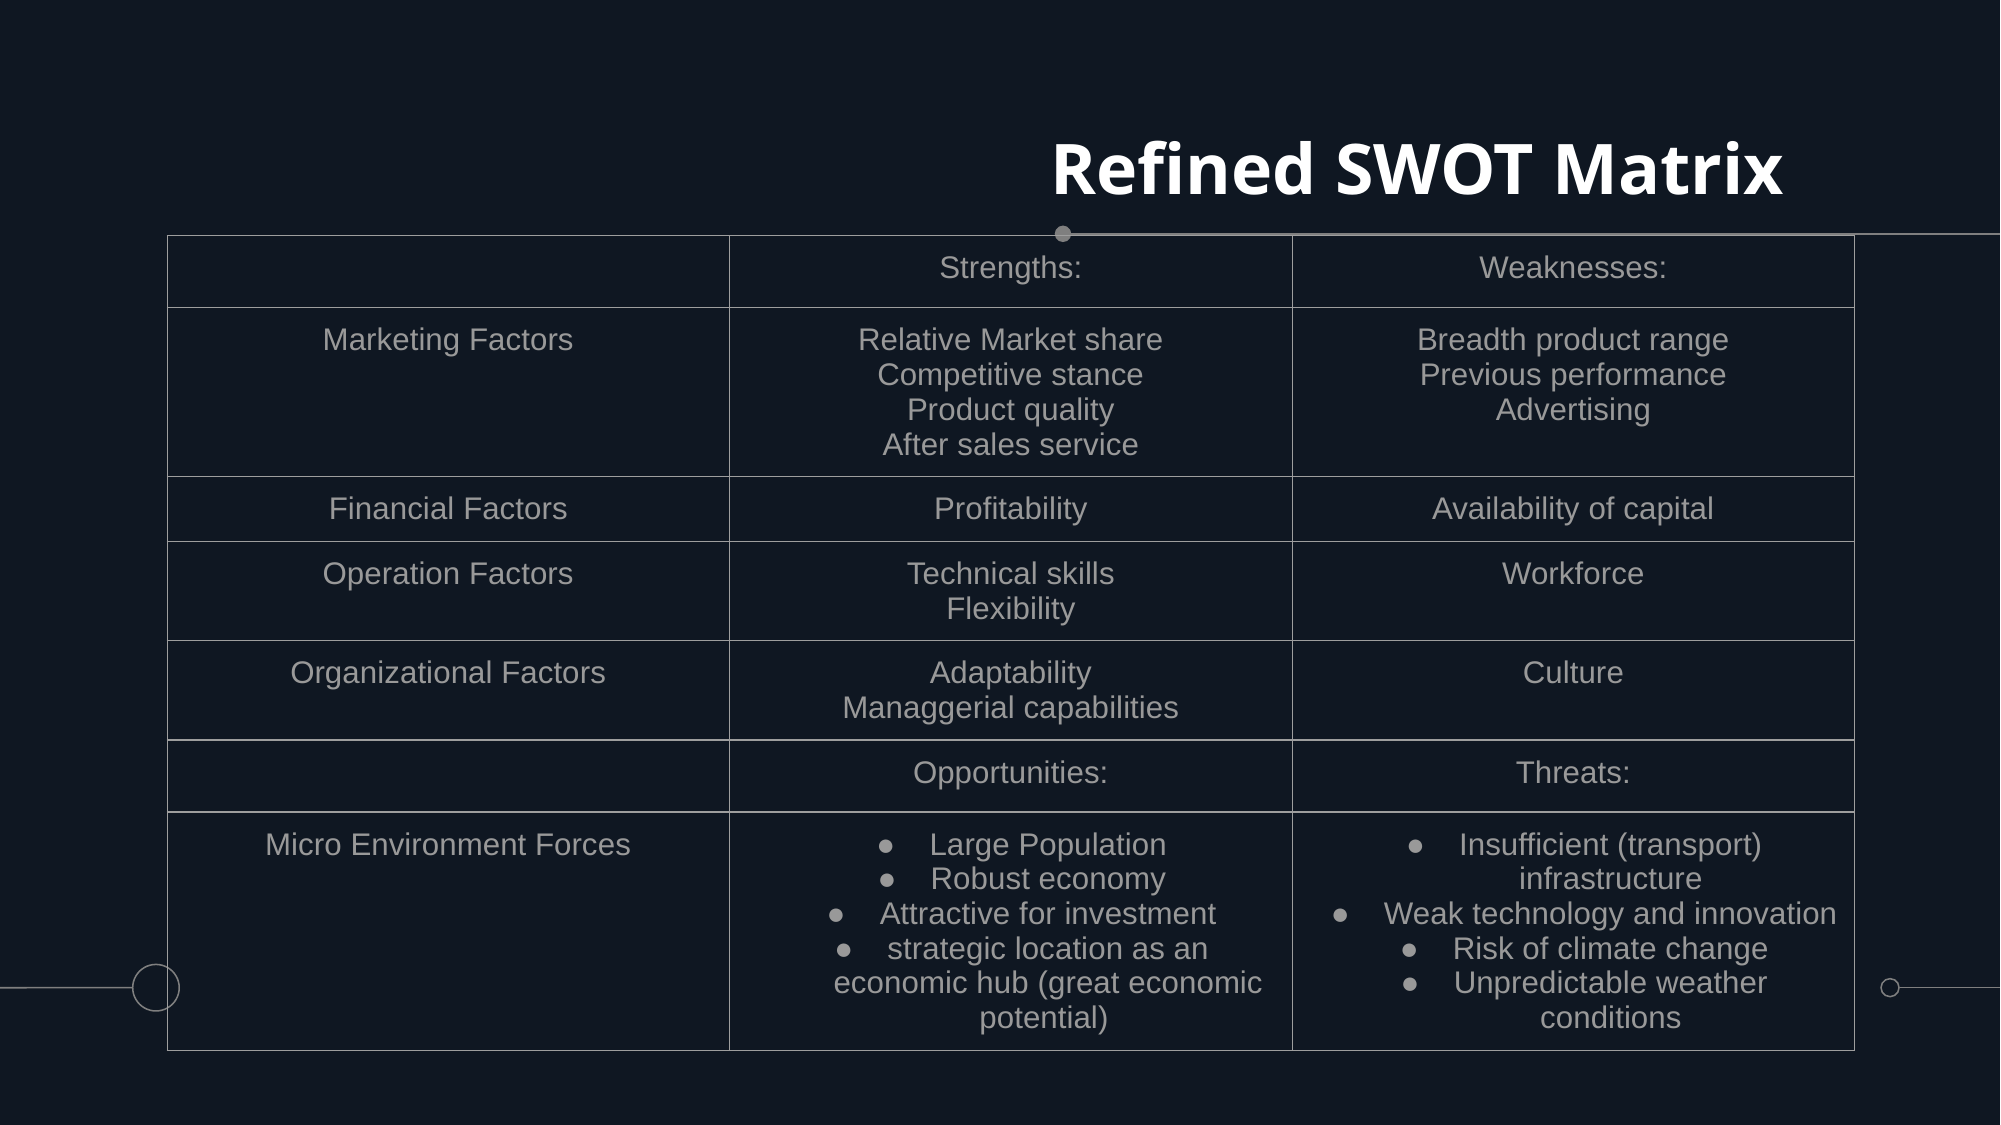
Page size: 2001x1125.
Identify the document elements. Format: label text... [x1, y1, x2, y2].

table_header [168, 236, 729, 307]
table_cell Insufficient (transport) infrastructure Weak technology and innovation Risk of climate change Unpredictable weather conditions [1293, 813, 1854, 1050]
table_cell Micro Environment Forces [168, 813, 729, 1050]
table_cell Availability of capital [1293, 477, 1854, 541]
title Refined SWOT Matrix [1049, 116, 1788, 210]
table_cell Threats: [1293, 741, 1854, 811]
table_cell Culture [1293, 641, 1854, 739]
table_cell [168, 741, 729, 811]
table_cell Marketing Factors [168, 308, 729, 476]
table_cell Profitability [730, 477, 1292, 541]
table_cell Adaptability Managgerial capabilities [730, 641, 1292, 739]
table_header Weaknesses: [1293, 236, 1854, 307]
table_cell Organizational Factors [168, 641, 729, 739]
table_cell Large Population Robust economy Attractive for investment strategic location as an economic hub (great economic potential) [730, 813, 1292, 1050]
table_cell Breadth product range Previous performance Advertising [1293, 308, 1854, 476]
table_header Strengths: [730, 236, 1292, 307]
table_cell Technical skills Flexibility [730, 542, 1292, 640]
table_cell Relative Market share Competitive stance Product quality After sales service [730, 308, 1292, 476]
table_cell Workforce [1293, 542, 1854, 640]
table_cell Operation Factors [168, 542, 729, 640]
table_cell Opportunities: [730, 741, 1292, 811]
table_cell Financial Factors [168, 477, 729, 541]
